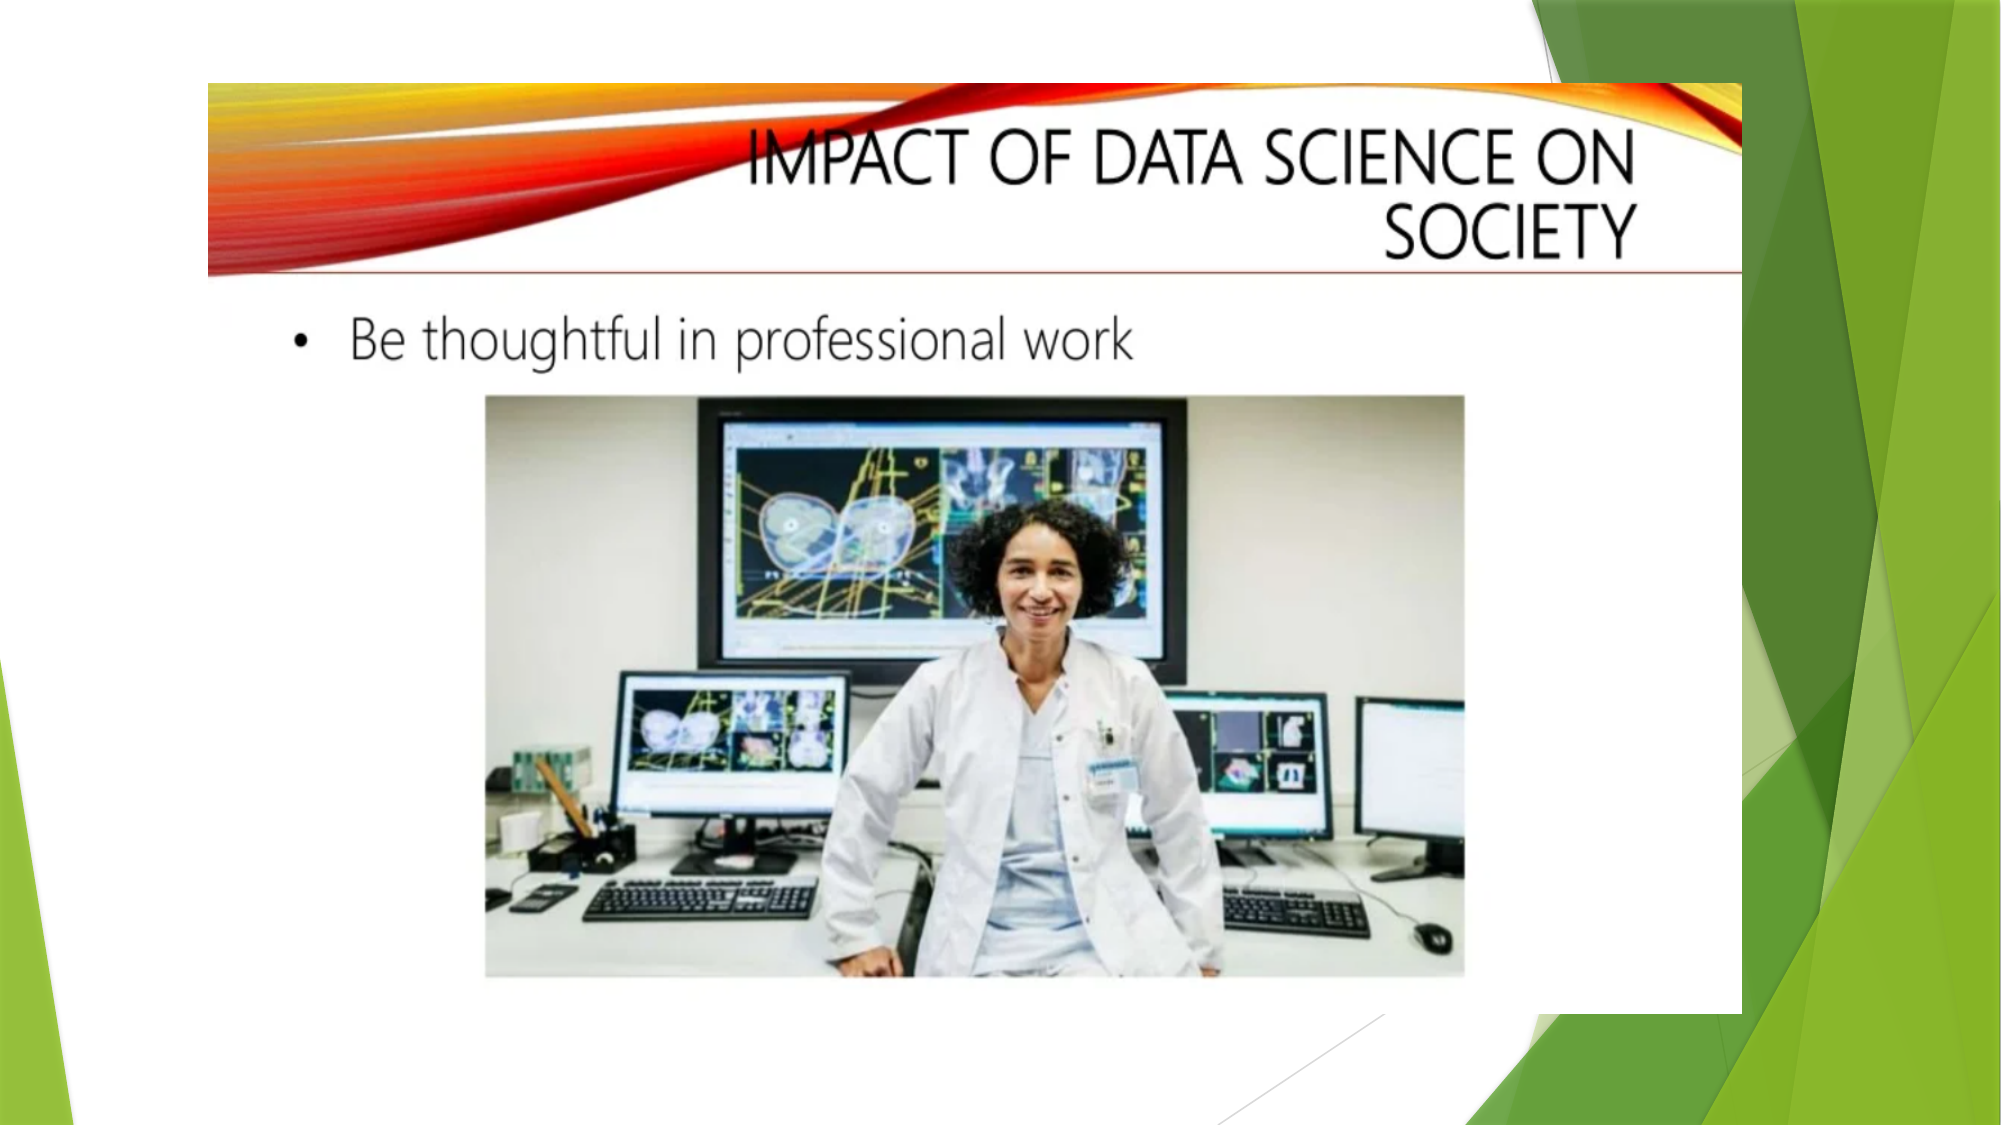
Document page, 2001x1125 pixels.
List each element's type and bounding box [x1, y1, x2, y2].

list [207, 82, 1743, 1014]
